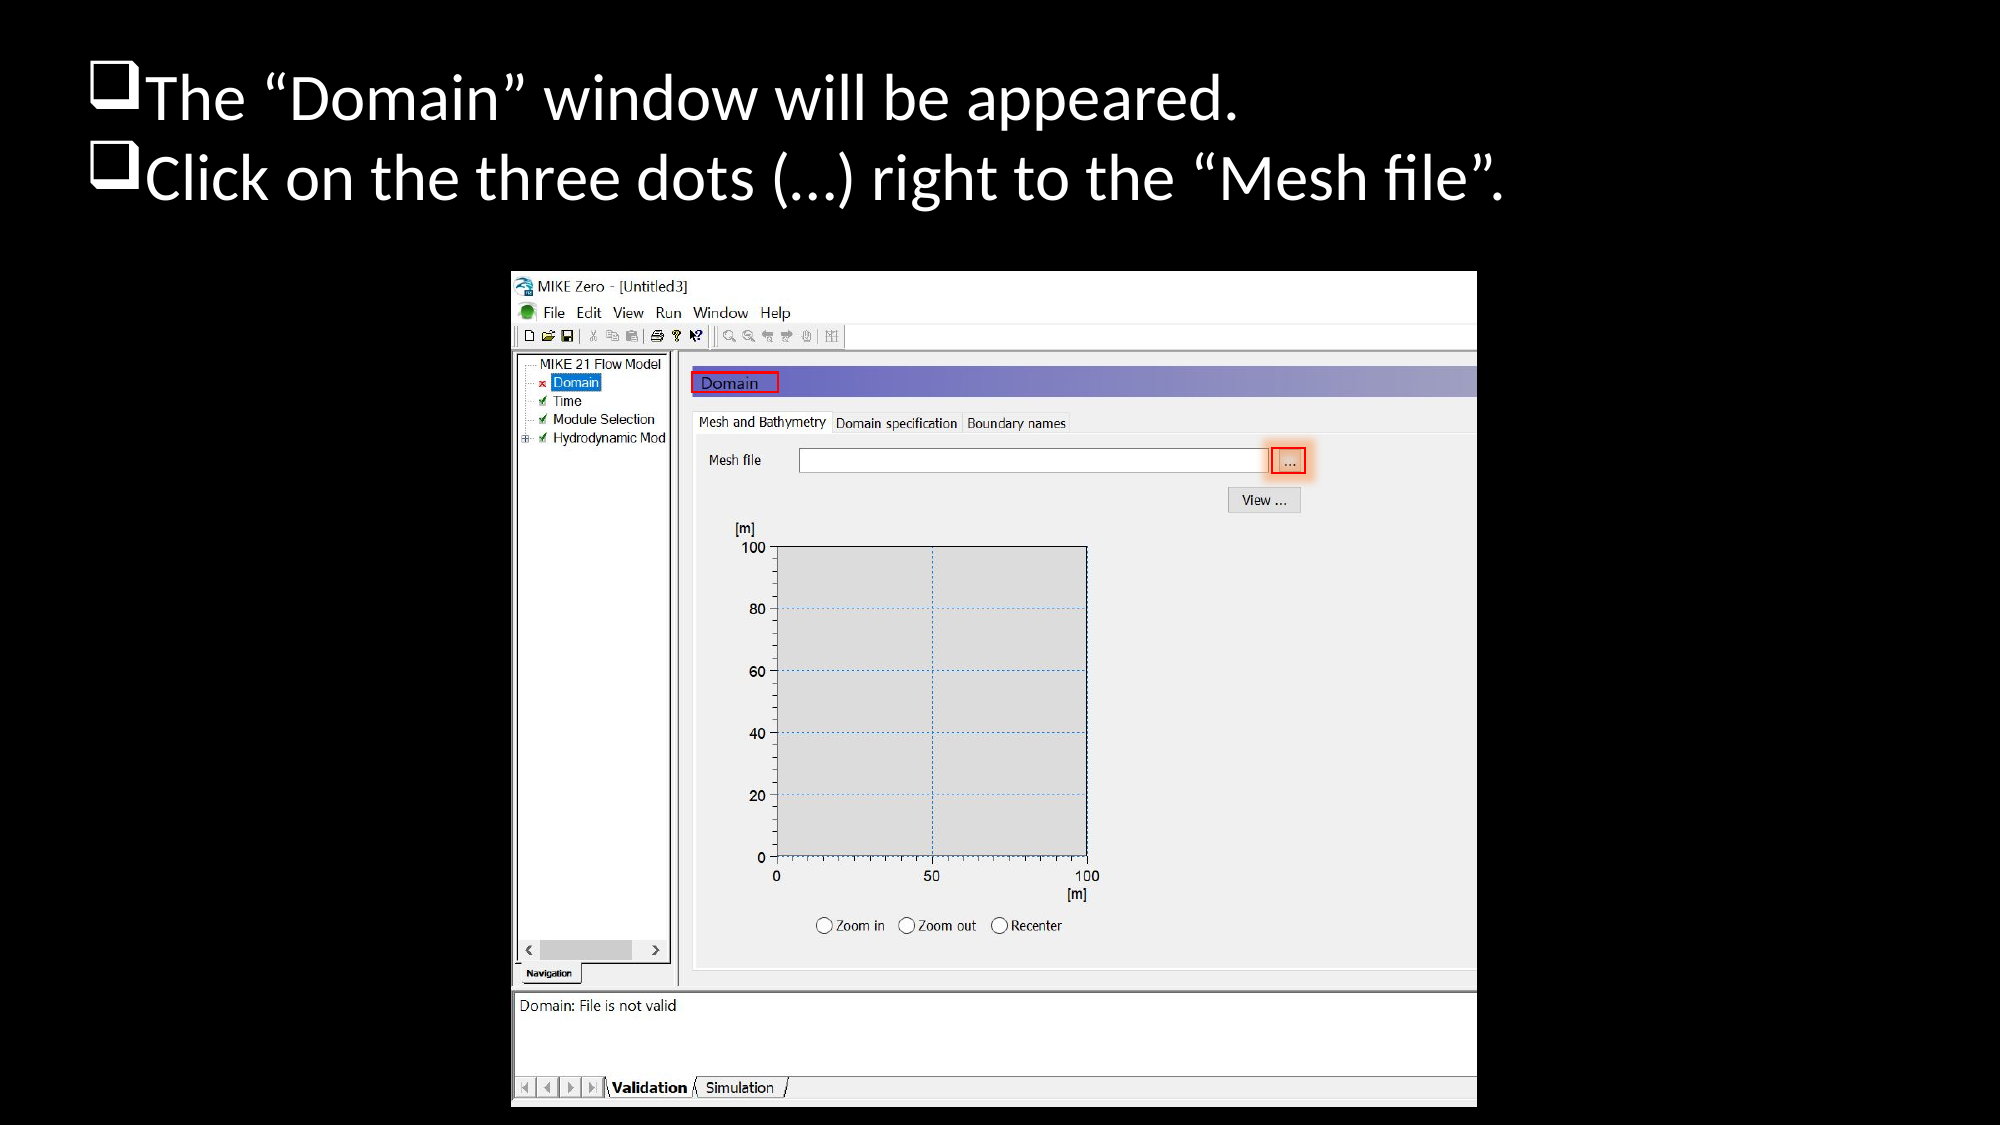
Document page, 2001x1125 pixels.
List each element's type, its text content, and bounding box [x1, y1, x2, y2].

text_box The “Domain” window will be appeared. Click on the three dots (…) right to the “Mesh file”. [70, 46, 1852, 221]
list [511, 271, 1477, 1107]
